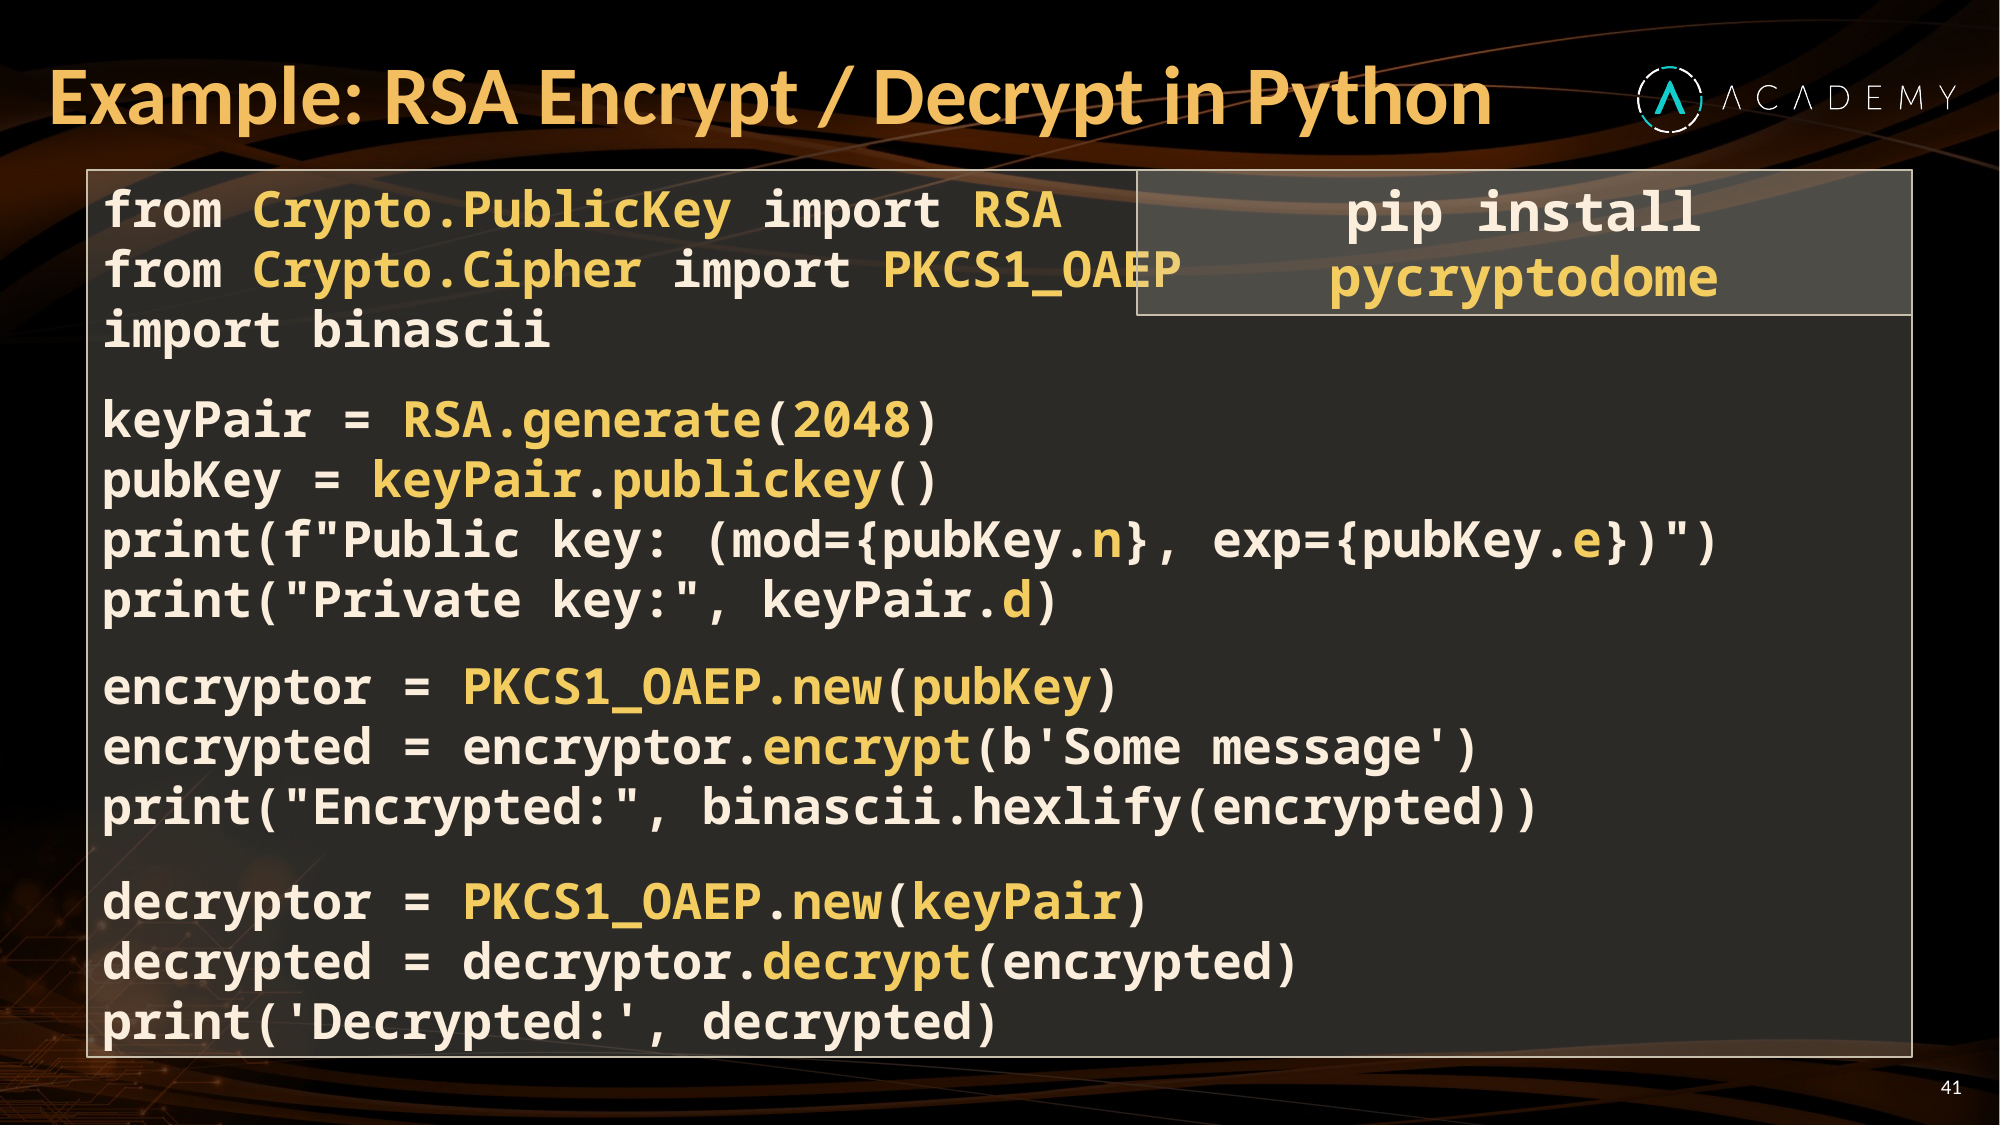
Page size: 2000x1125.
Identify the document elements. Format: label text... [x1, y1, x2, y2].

picture [0, 0, 2000, 1125]
title Example: RSA Encrypt / Decrypt in Python [30, 6, 1602, 189]
text_box pip install pycryptodome [1137, 169, 1913, 315]
text_box from Crypto.PublicKey import RSA from Crypto.Cipher import PKCS1_OAEP import binascii keyPair = RSA.generate(2048) pubKey = keyPair.publickey() print(f"Public key: (mod={pubKey.n}, exp={pubKey.e})") print("Private key:", keyPair.d) encryptor = PKCS1_OAEP.new(pubKey) encrypted = encryptor.encrypt(b'Some message') print("Encrypted:", binascii.hexlify(encrypted)) decryptor = PKCS1_OAEP.new(keyPair) decrypted = decryptor.decrypt(encrypted) print('Decrypted:', decrypted) [87, 169, 1913, 1058]
slide_number 41 [1897, 1070, 1968, 1103]
